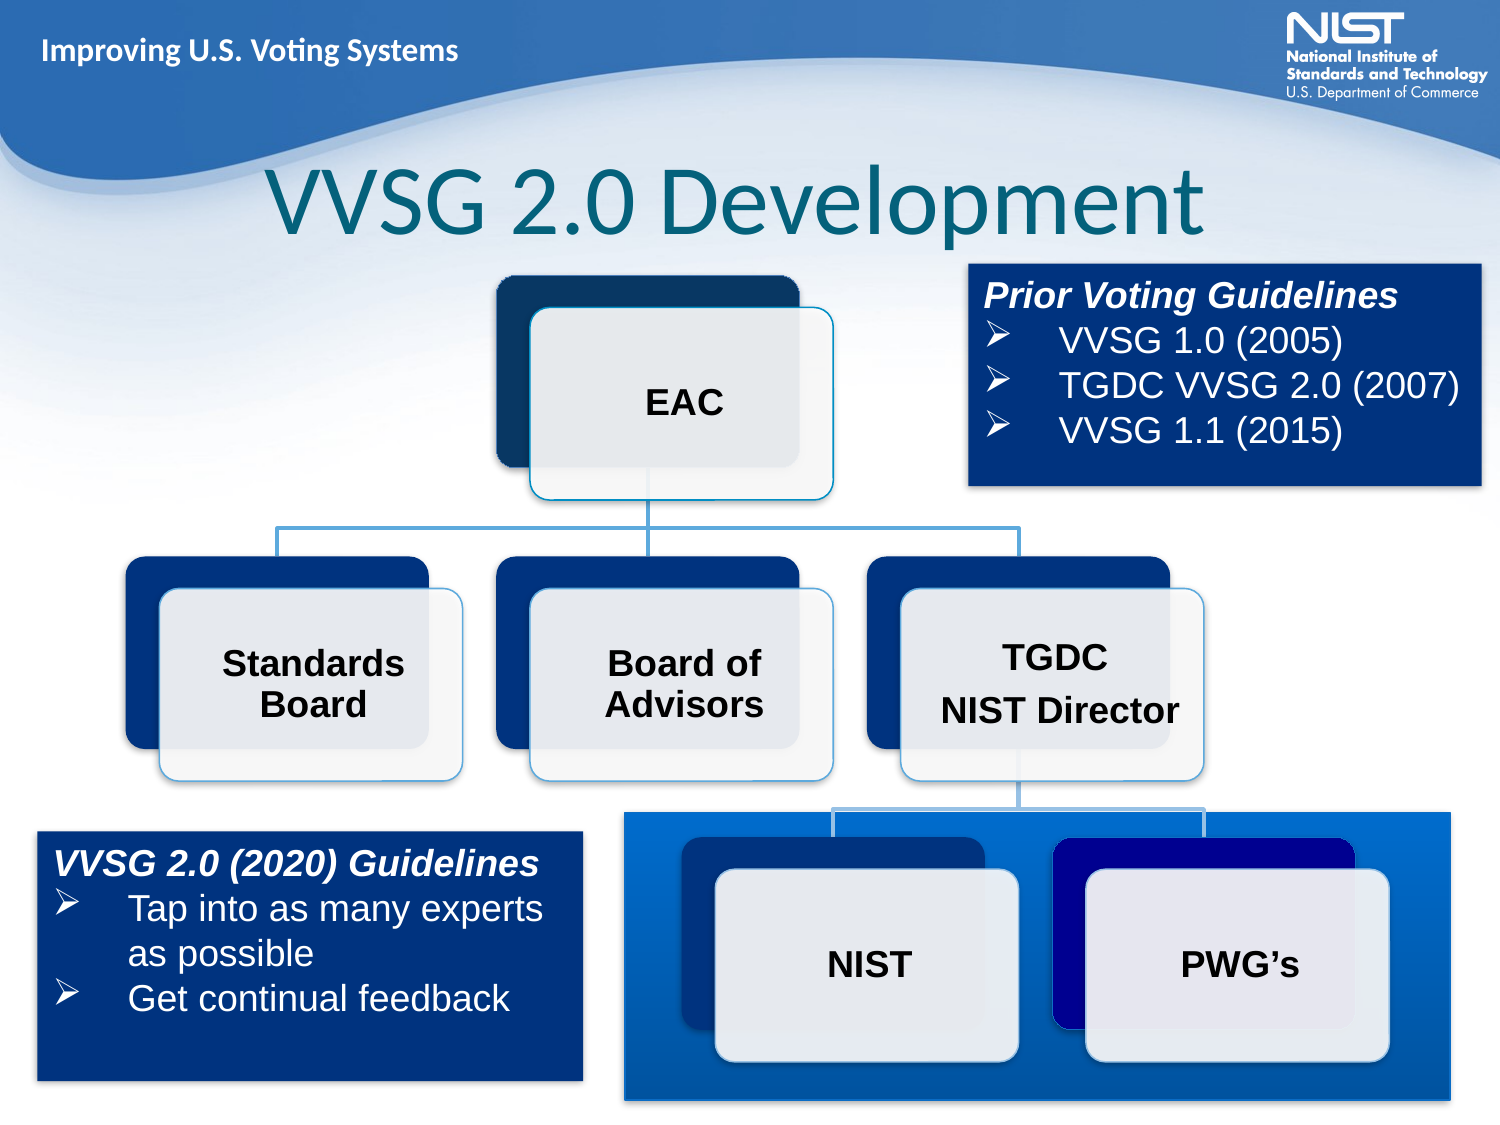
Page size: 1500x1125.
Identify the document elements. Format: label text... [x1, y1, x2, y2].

footer Improving U.S. Voting Systems [12, 18, 488, 79]
picture [0, 0, 1500, 1125]
text_box Prior Voting Guidelines VVSG 1.0 (2005) TGDC VVSG 2.0 (2007) VVSG 1.1 (2015) [968, 263, 1482, 487]
text_box VVSG 2.0 (2020) Guidelines Tap into as many experts as possible Get continual feedback [37, 831, 584, 1082]
text_box [624, 812, 1451, 1101]
title VVSG 2.0 Development [249, 126, 1225, 264]
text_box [88, 274, 1427, 1063]
